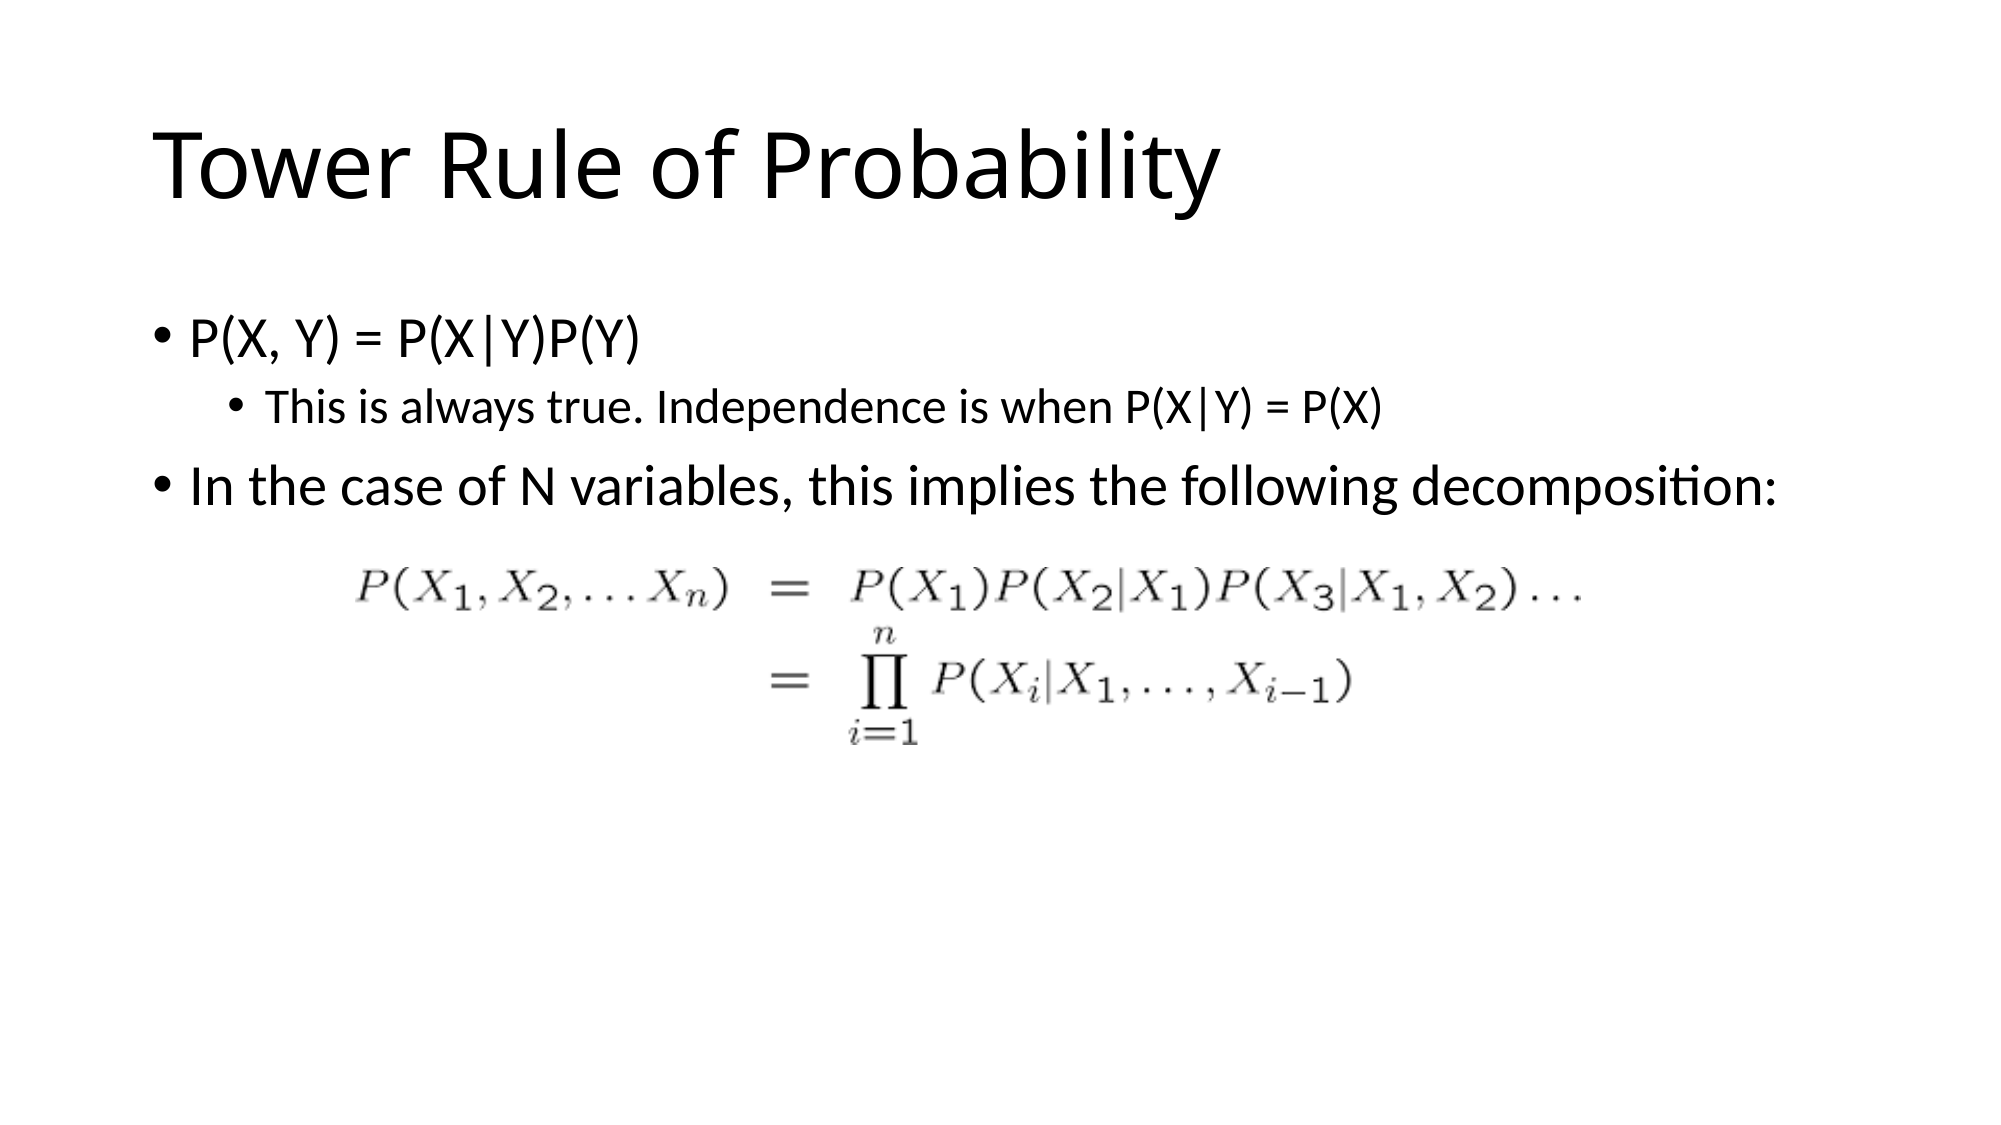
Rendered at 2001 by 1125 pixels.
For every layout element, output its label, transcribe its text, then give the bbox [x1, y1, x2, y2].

title Tower Rule of Probability [137, 59, 1863, 278]
picture [355, 567, 1581, 745]
list P(X, Y) = P(X|Y)P(Y) This is always true. Independence is when P(X|Y) = P(X) In the case of N variables, this implies the following decomposition: [137, 299, 1863, 1014]
